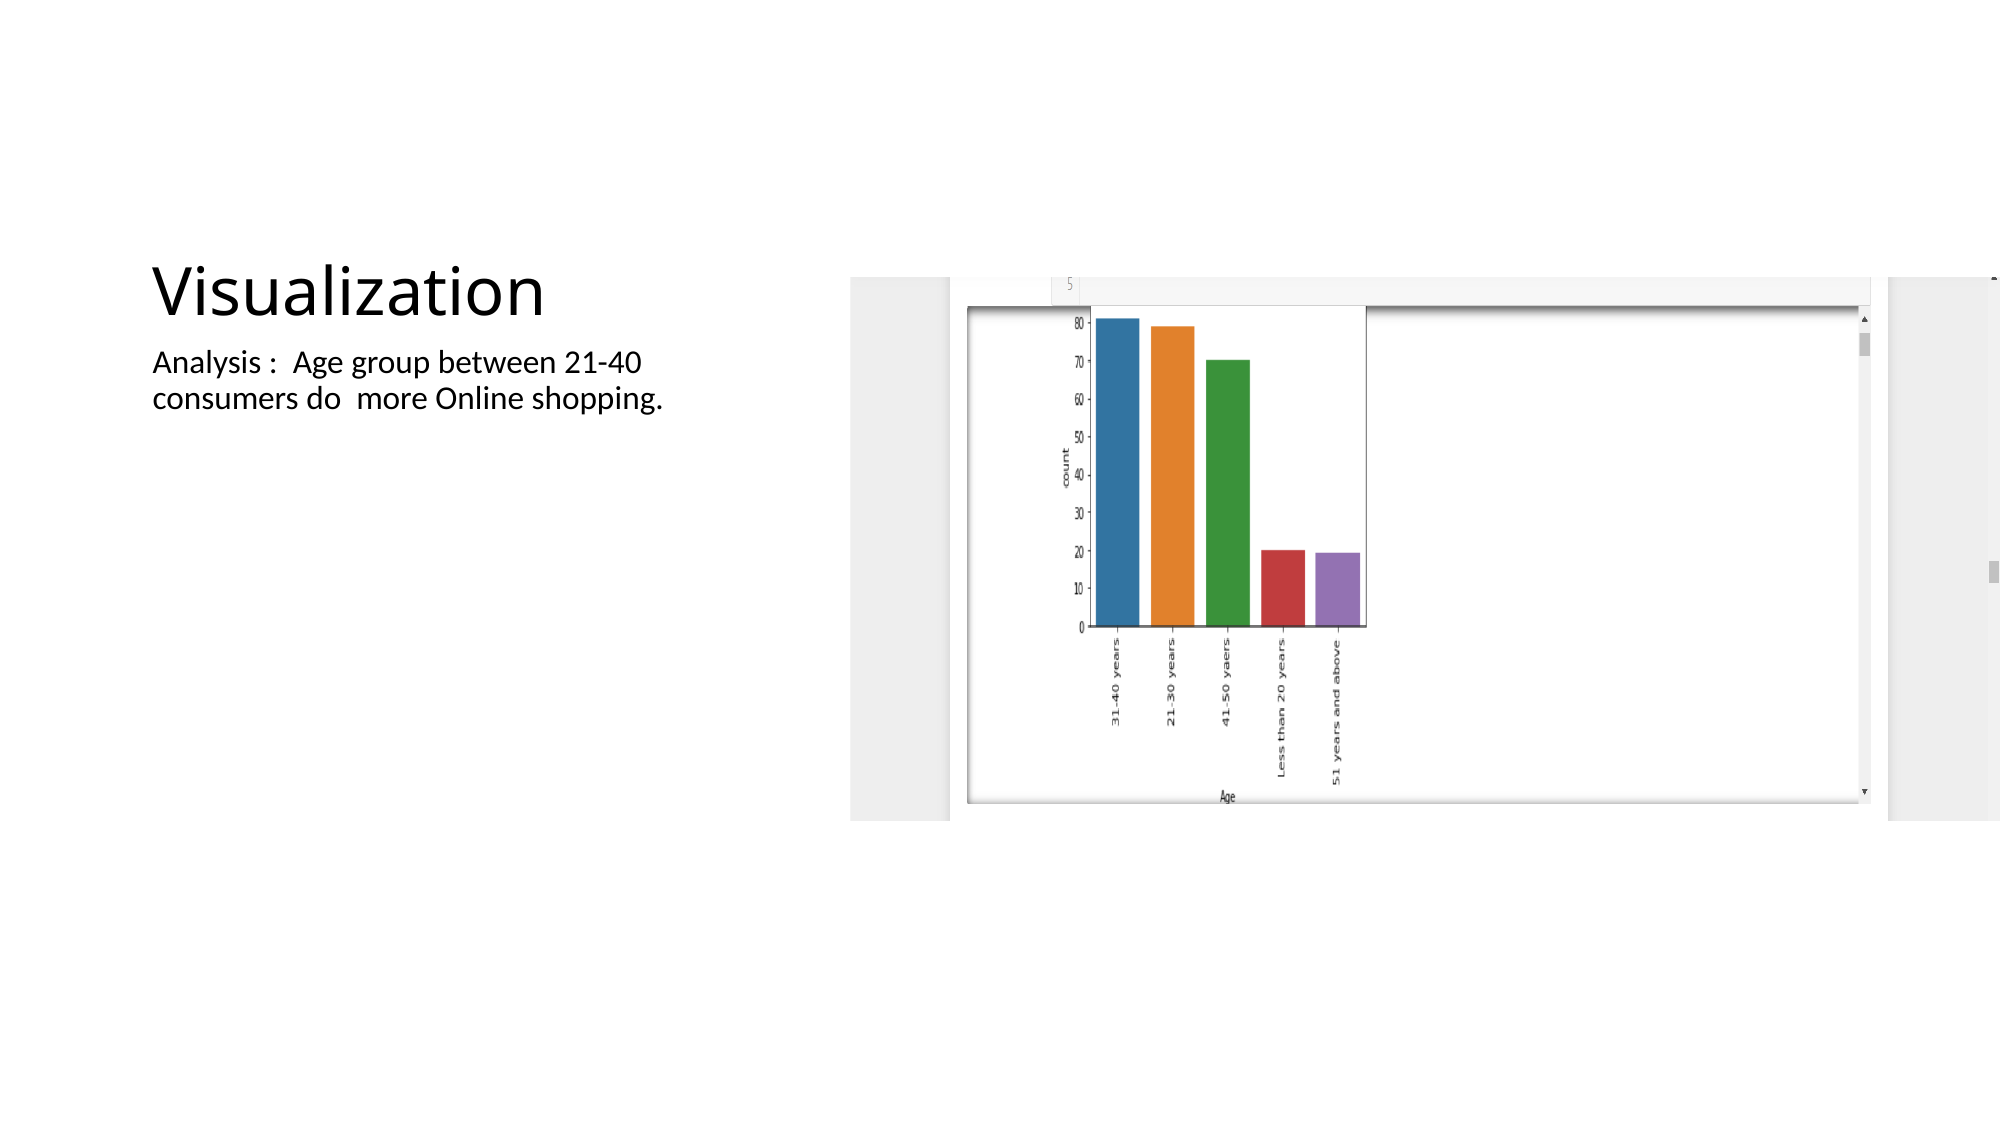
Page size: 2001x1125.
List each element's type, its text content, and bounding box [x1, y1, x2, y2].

picture [850, 161, 2000, 962]
title Visualization [137, 75, 783, 337]
list Analysis : Age group between 21-40 consumers do more Online shopping. [137, 337, 783, 963]
